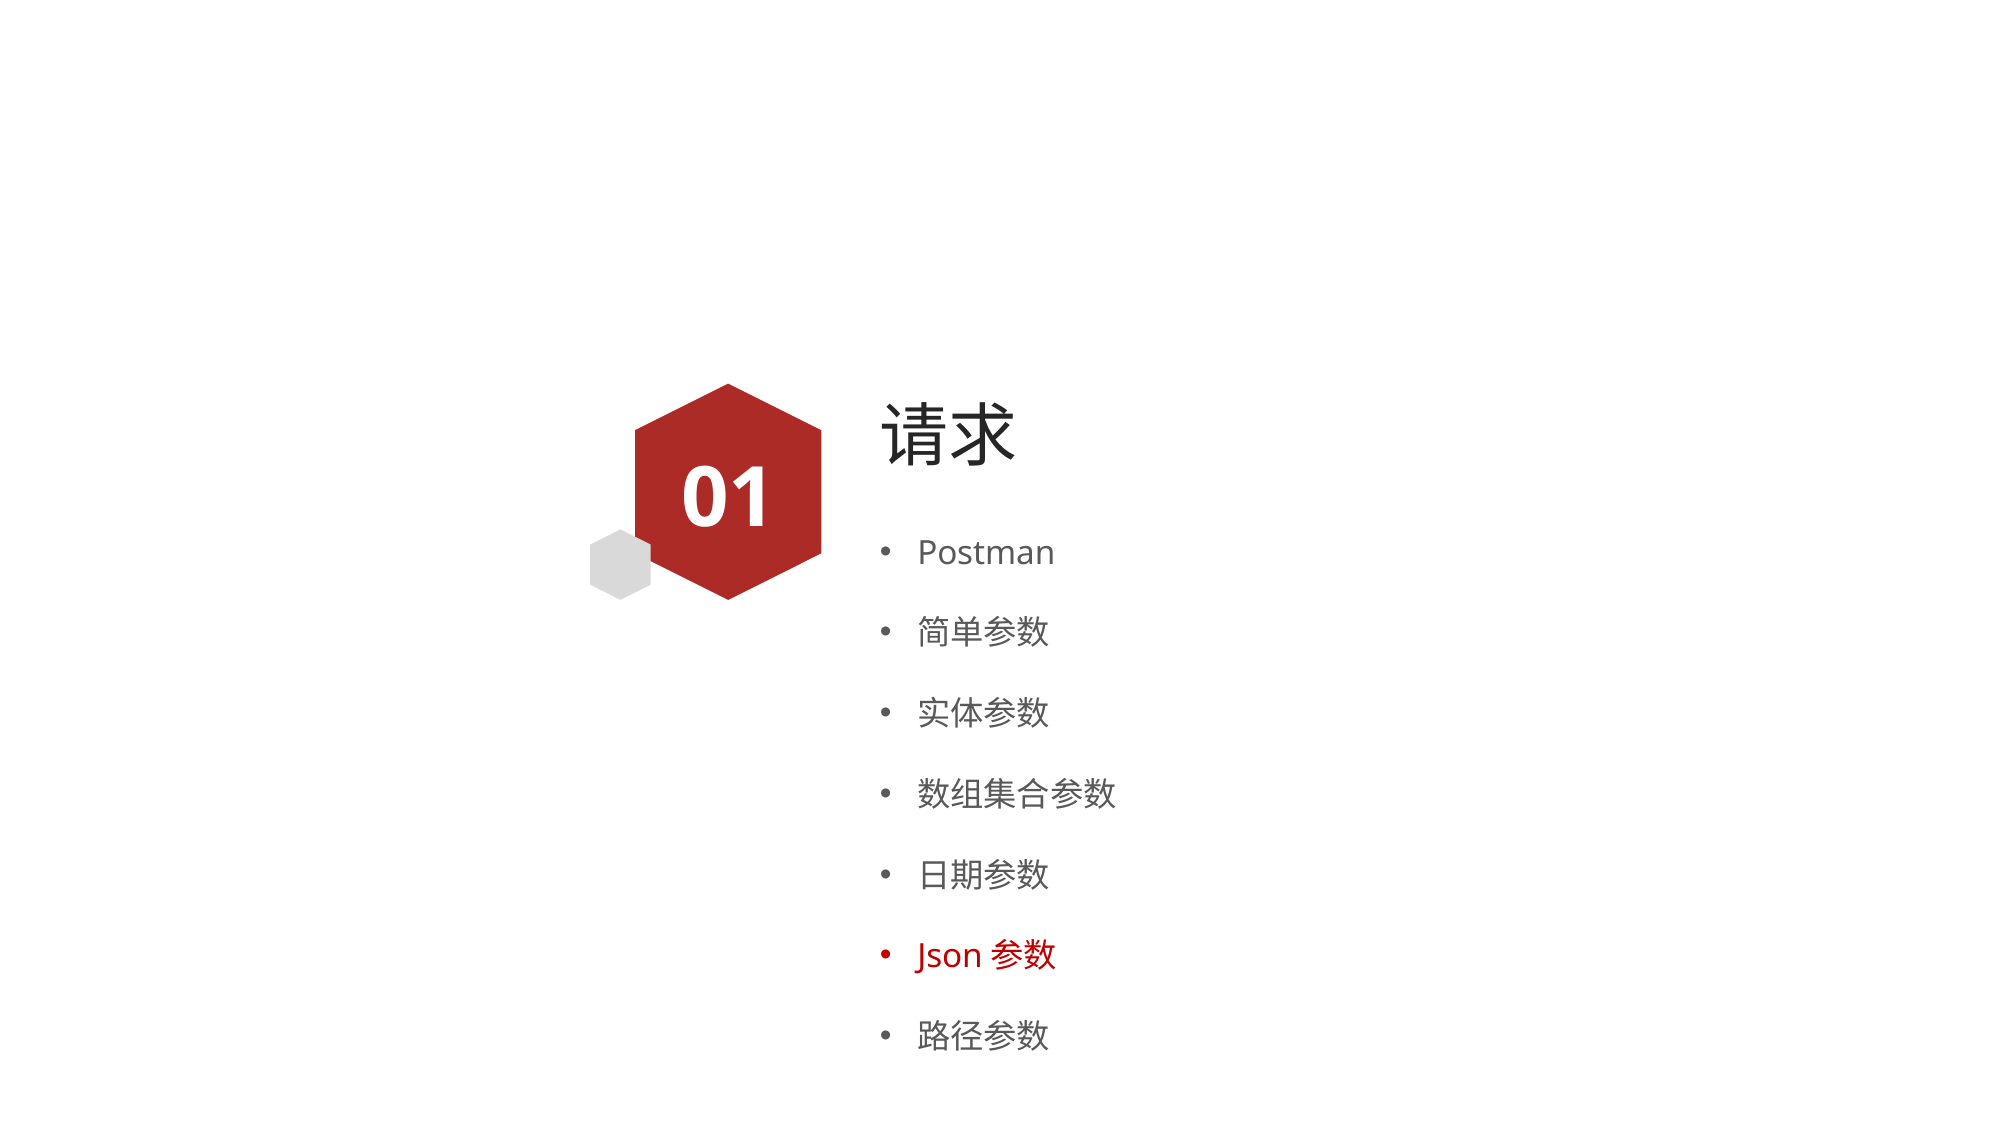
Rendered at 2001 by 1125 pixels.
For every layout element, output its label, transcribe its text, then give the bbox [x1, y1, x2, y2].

list Postman 简单参数 实体参数 数组集合参数 日期参数 Json参数 路径参数 [864, 503, 1762, 1071]
title 请求 [864, 393, 1969, 484]
list 01 [636, 404, 822, 594]
